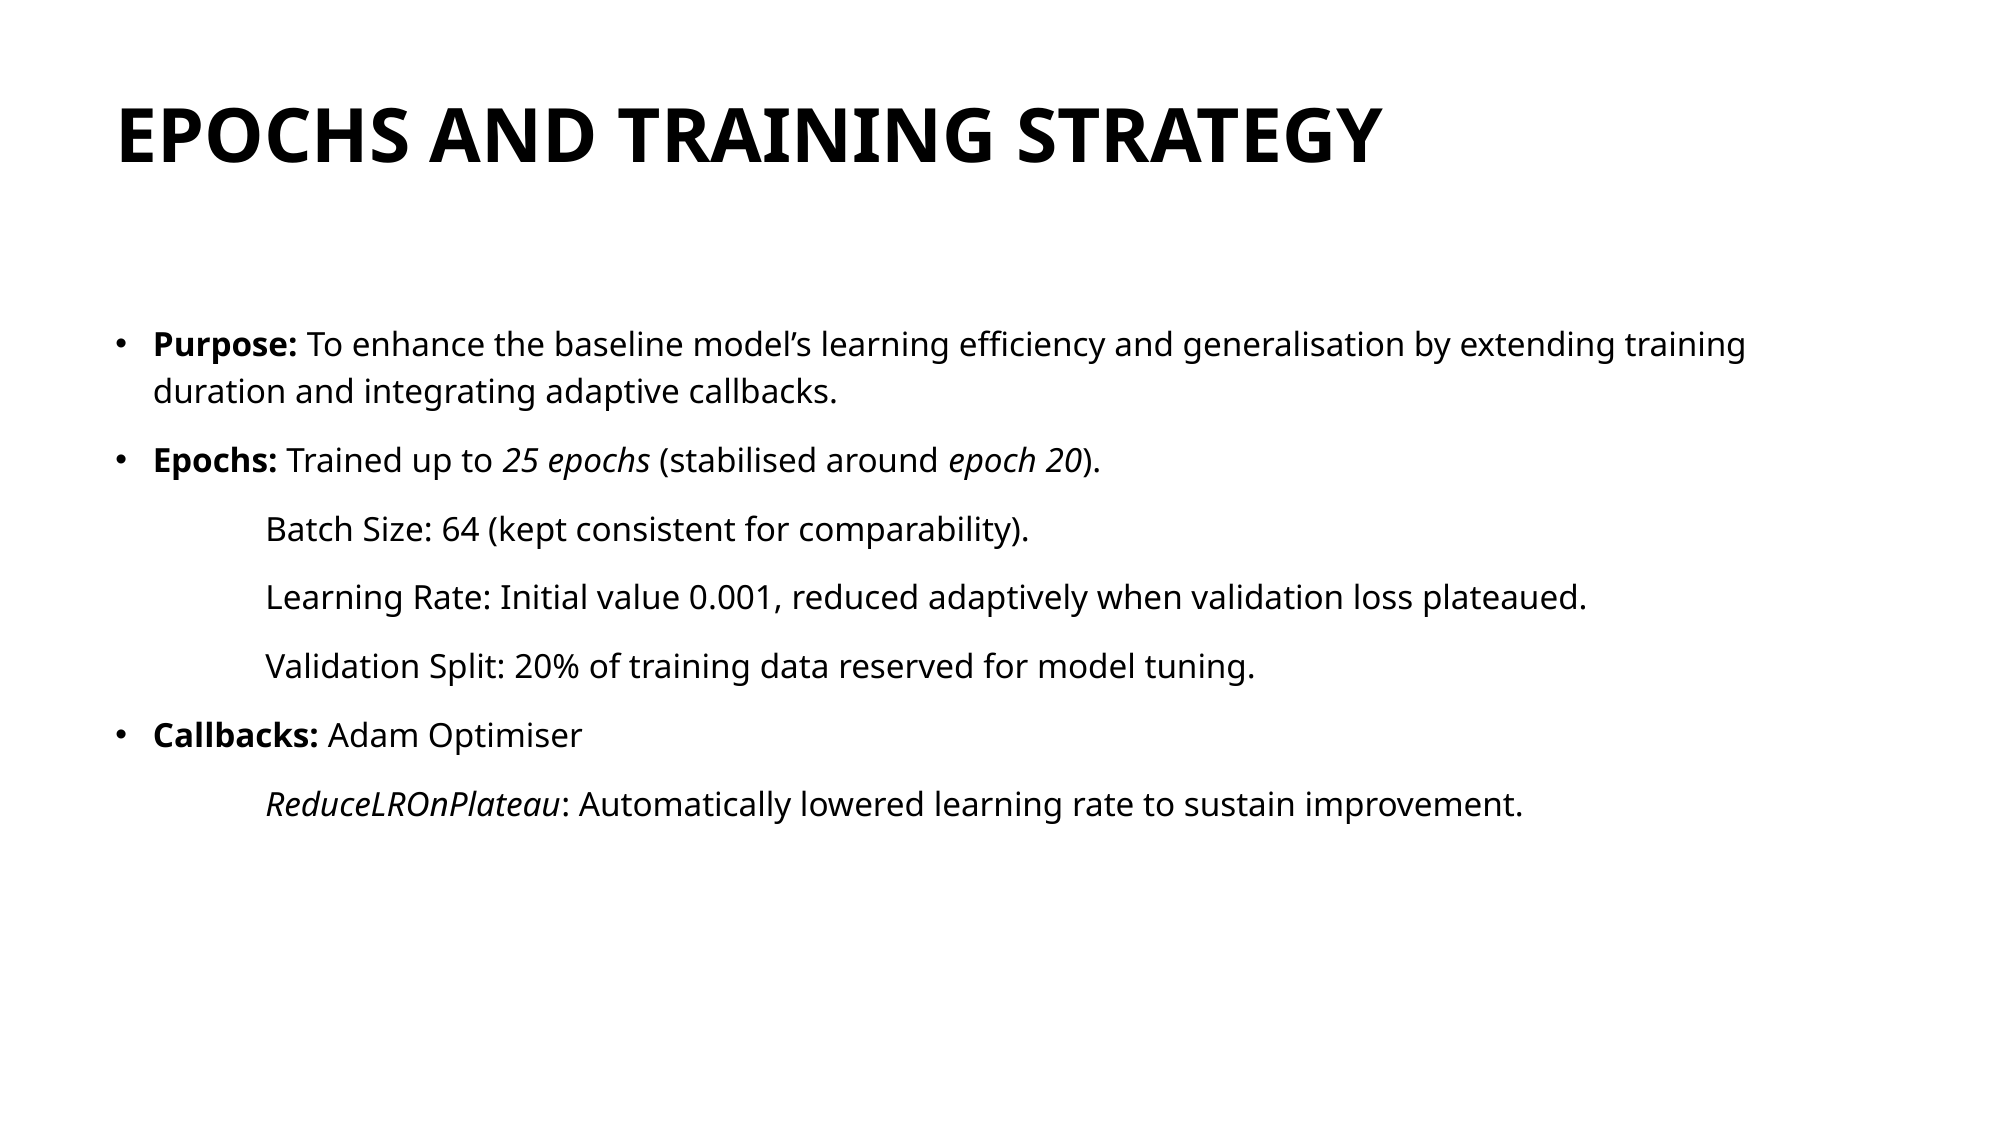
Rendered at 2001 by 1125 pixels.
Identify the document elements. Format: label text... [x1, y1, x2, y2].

title EPOCHS AND TRAINING STRATEGY [100, 90, 1849, 276]
list Purpose: To enhance the baseline model’s learning efficiency and generalisation by extending training duration and integrating adaptive callbacks. Epochs: Trained up to 25 epochs (stabilised around epoch 20). Batch Size: 64 (kept consistent for comparability). Learning Rate: Initial value 0.001, reduced adaptively when validation loss plateaued. Validation Split: 20% of training data reserved for model tuning. Callbacks: Adam Optimiser ReduceLROnPlateau: Automatically lowered learning rate to sustain improvement. [100, 307, 1849, 1061]
